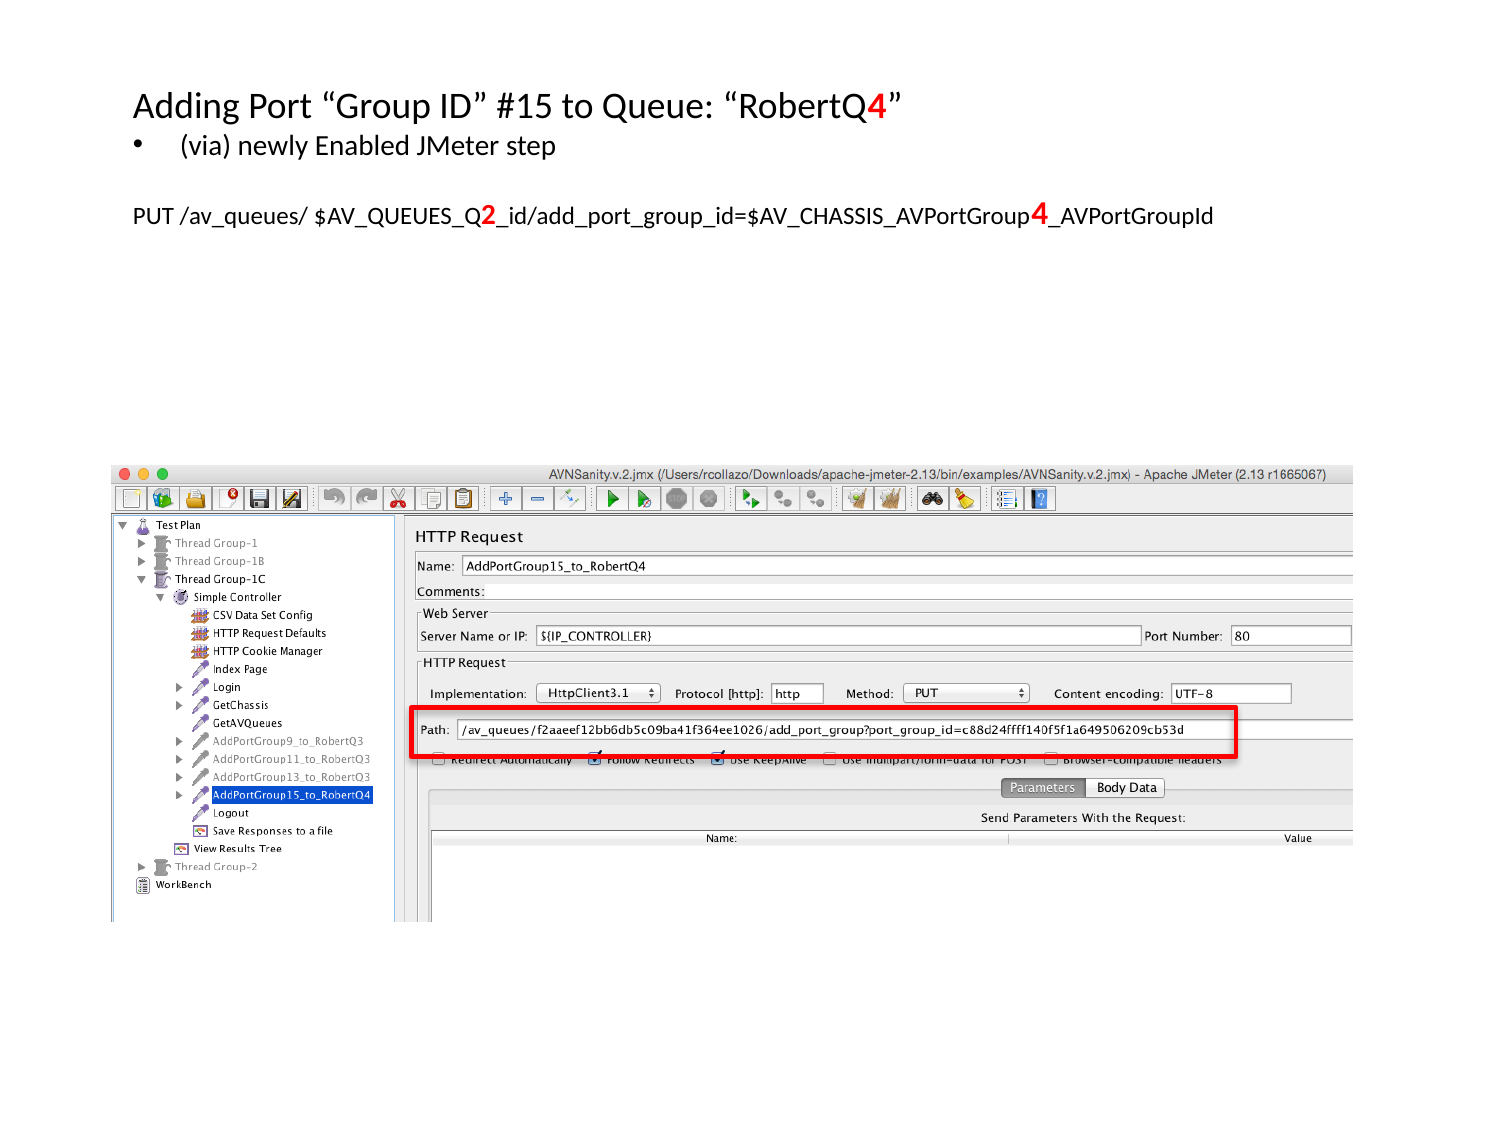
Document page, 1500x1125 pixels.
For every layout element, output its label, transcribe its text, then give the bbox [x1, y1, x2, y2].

picture [111, 465, 1353, 922]
text_box Adding Port “Group ID” #15 to Queue: “RobertQ4” (via) newly Enabled JMeter step PUT /av_queues/ $AV_QUEUES_Q2_id/add_port_group_id=$AV_CHASSIS_AVPortGroup4_AVPortGroupId [118, 73, 1230, 239]
